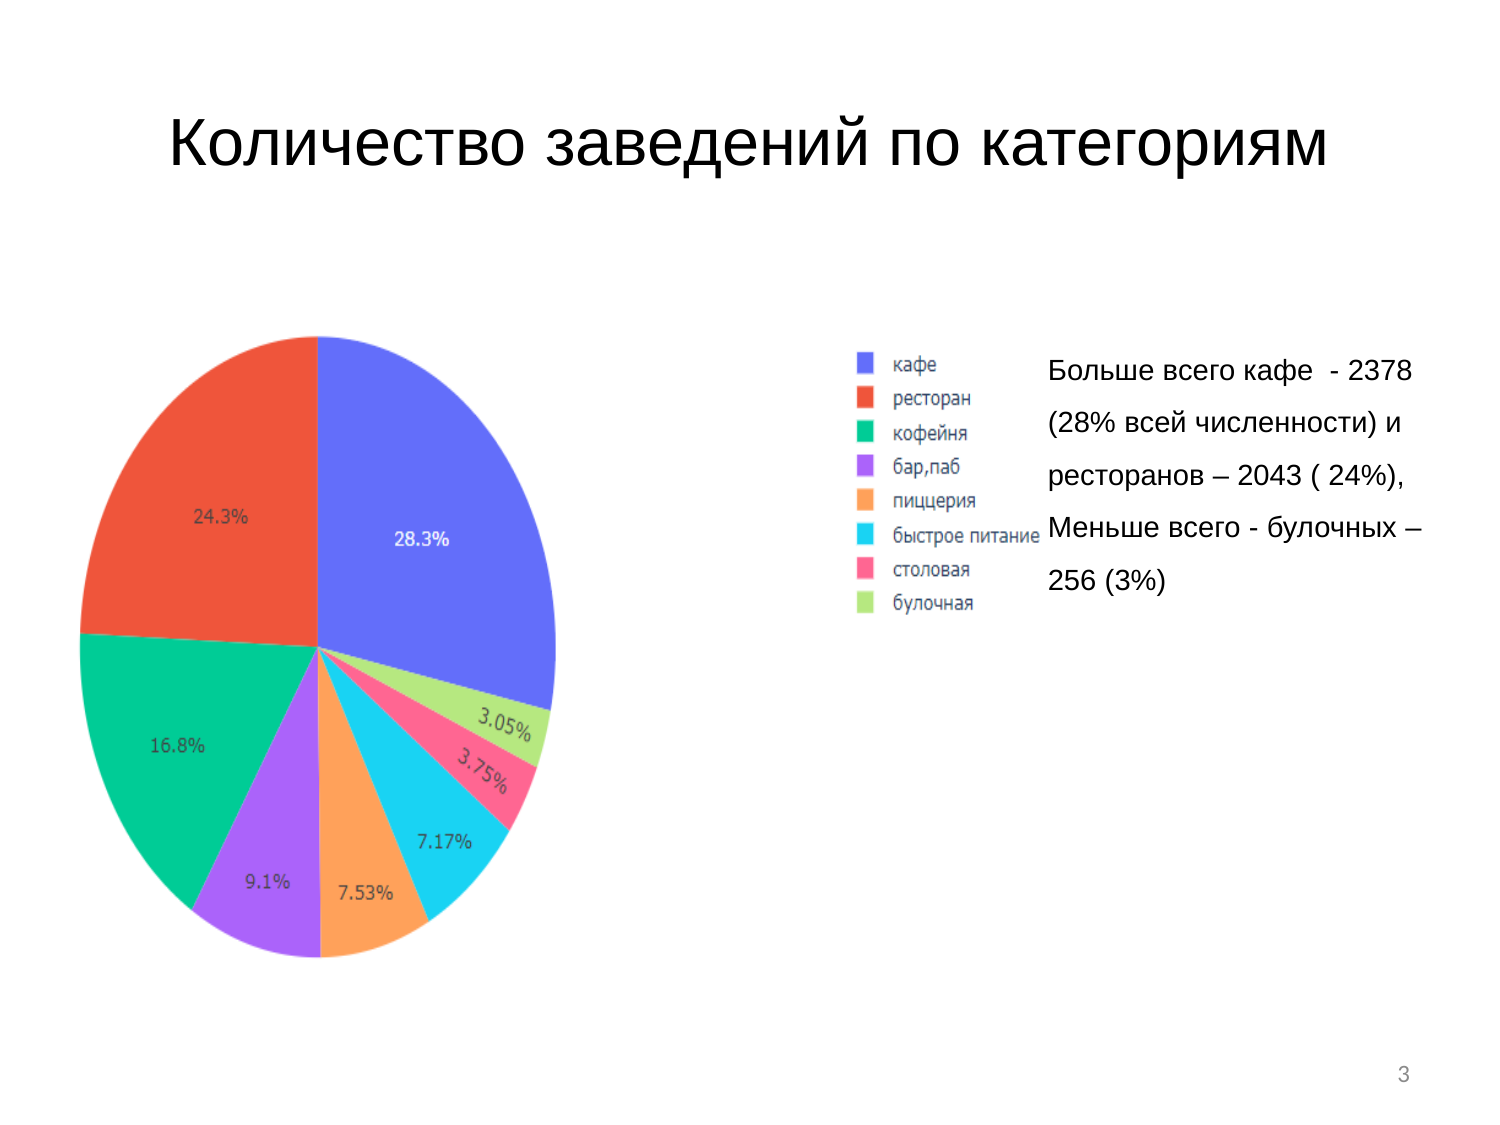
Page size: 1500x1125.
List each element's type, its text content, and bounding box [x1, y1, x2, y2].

slide_number 3 [1074, 1042, 1425, 1103]
title Количество заведений по категориям [75, 45, 1425, 233]
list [40, 290, 1046, 1013]
text_box Больше всего кафе - 2378 (28% всей численности) и ресторанов – 2043 ( 24%), Меньше всего - булочных – 256 (3%) [1050, 326, 1471, 604]
